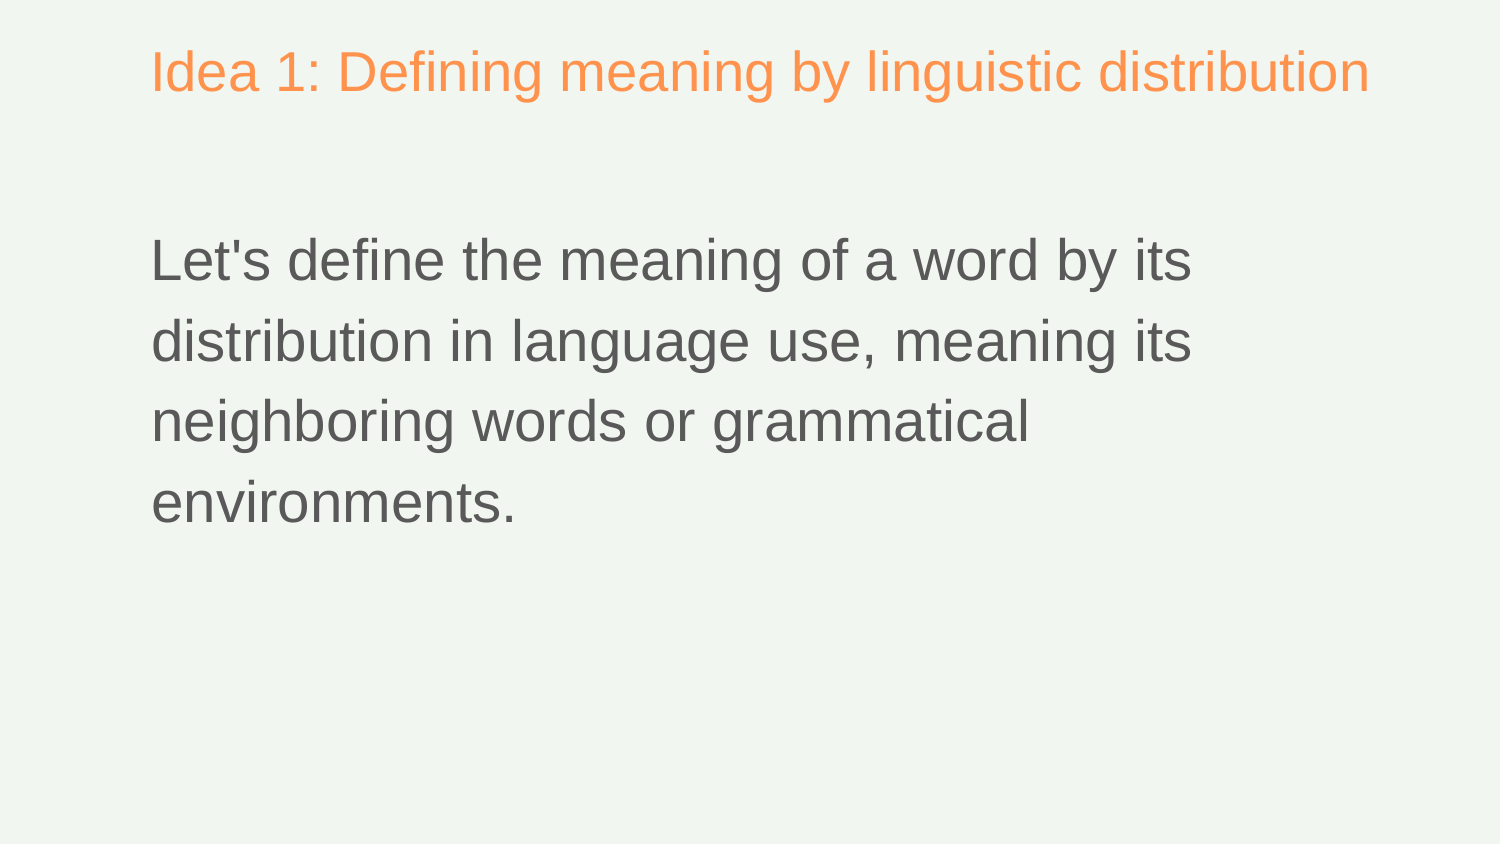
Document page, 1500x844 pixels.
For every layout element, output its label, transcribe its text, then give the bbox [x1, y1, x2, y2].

title Idea 1: Defining meaning by linguistic distribution [135, 19, 1435, 132]
list Let's define the meaning of a word by its distribution in language use, meaning its neighboring words or grammatical environments. [135, 196, 1373, 760]
